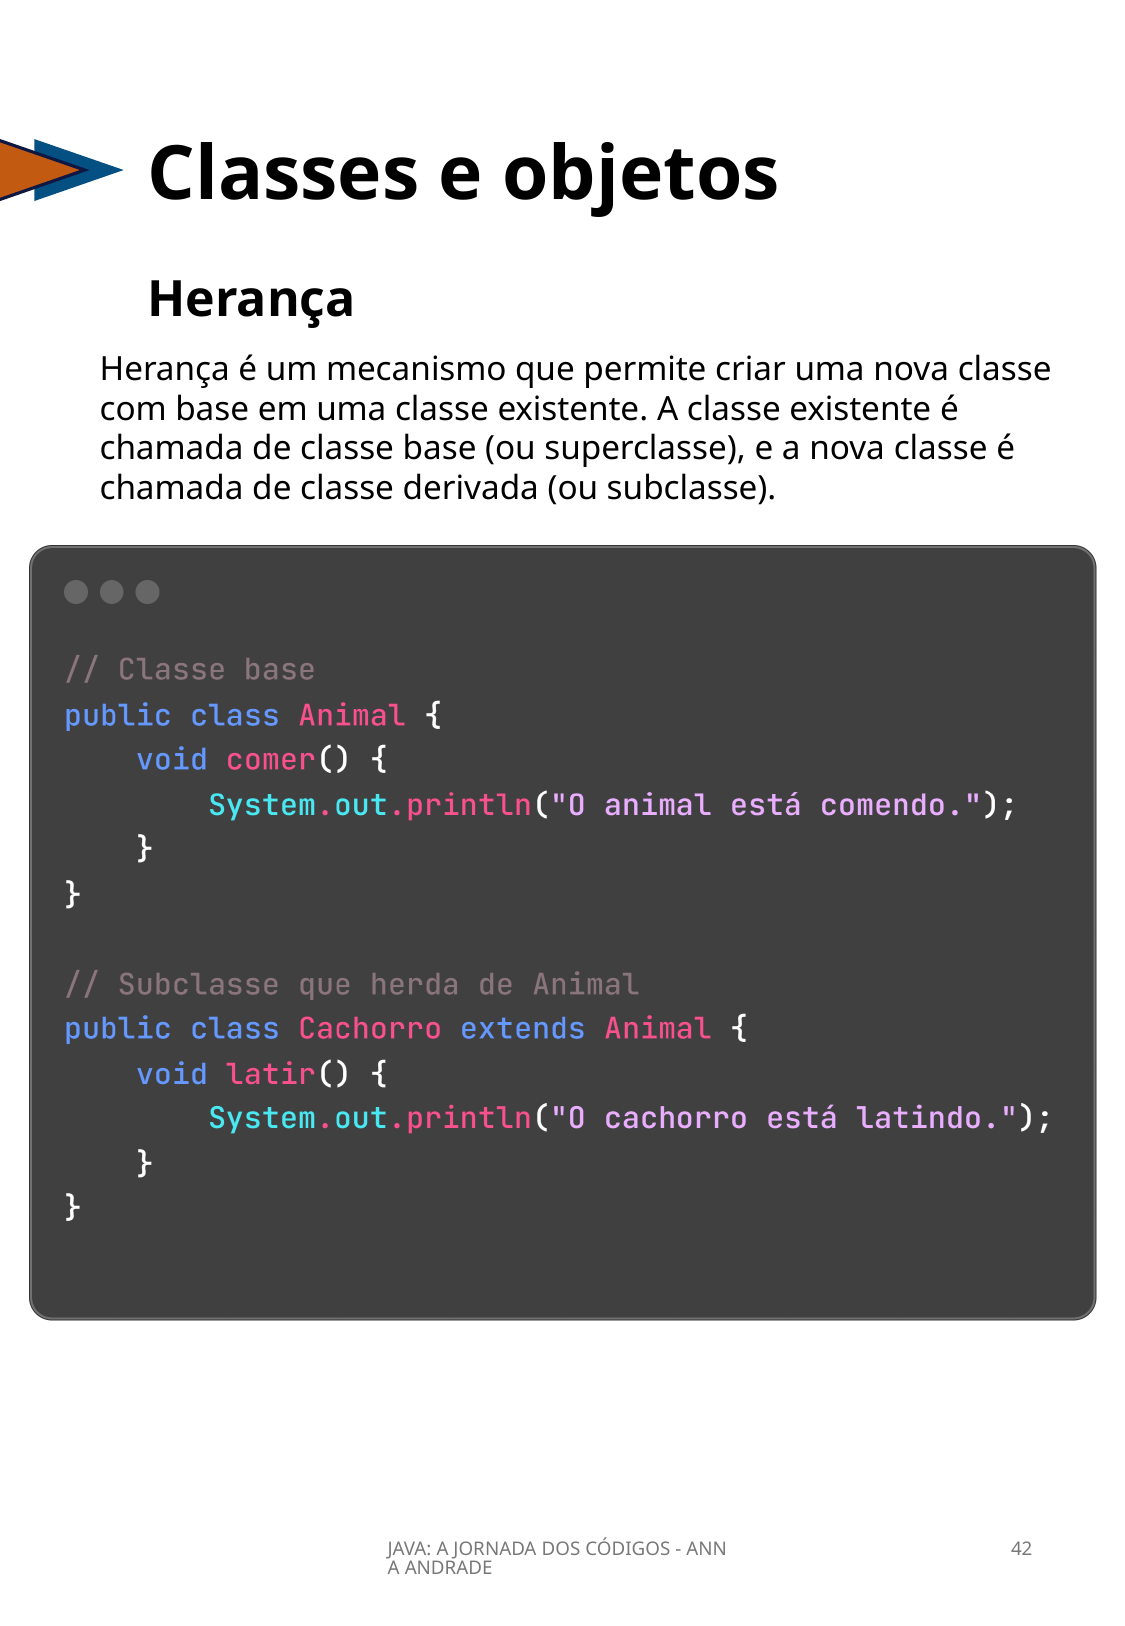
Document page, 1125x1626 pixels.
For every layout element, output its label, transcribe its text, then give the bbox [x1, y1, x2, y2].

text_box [0, 138, 125, 202]
slide_number 42 [794, 1506, 1048, 1593]
text_box Herança [132, 258, 1125, 334]
picture [0, 515, 1125, 1349]
footer JAVA: A JORNADA DOS CÓDIGOS - ANNA ANDRADE [372, 1506, 753, 1593]
text_box Herança é um mecanismo que permite criar uma nova classe com base em uma classe existente. A classe existente é chamada de classe base (ou superclasse), e a nova classe é chamada de classe derivada (ou subclasse). [84, 339, 1077, 514]
text_box Classes e objetos [132, 116, 1125, 222]
